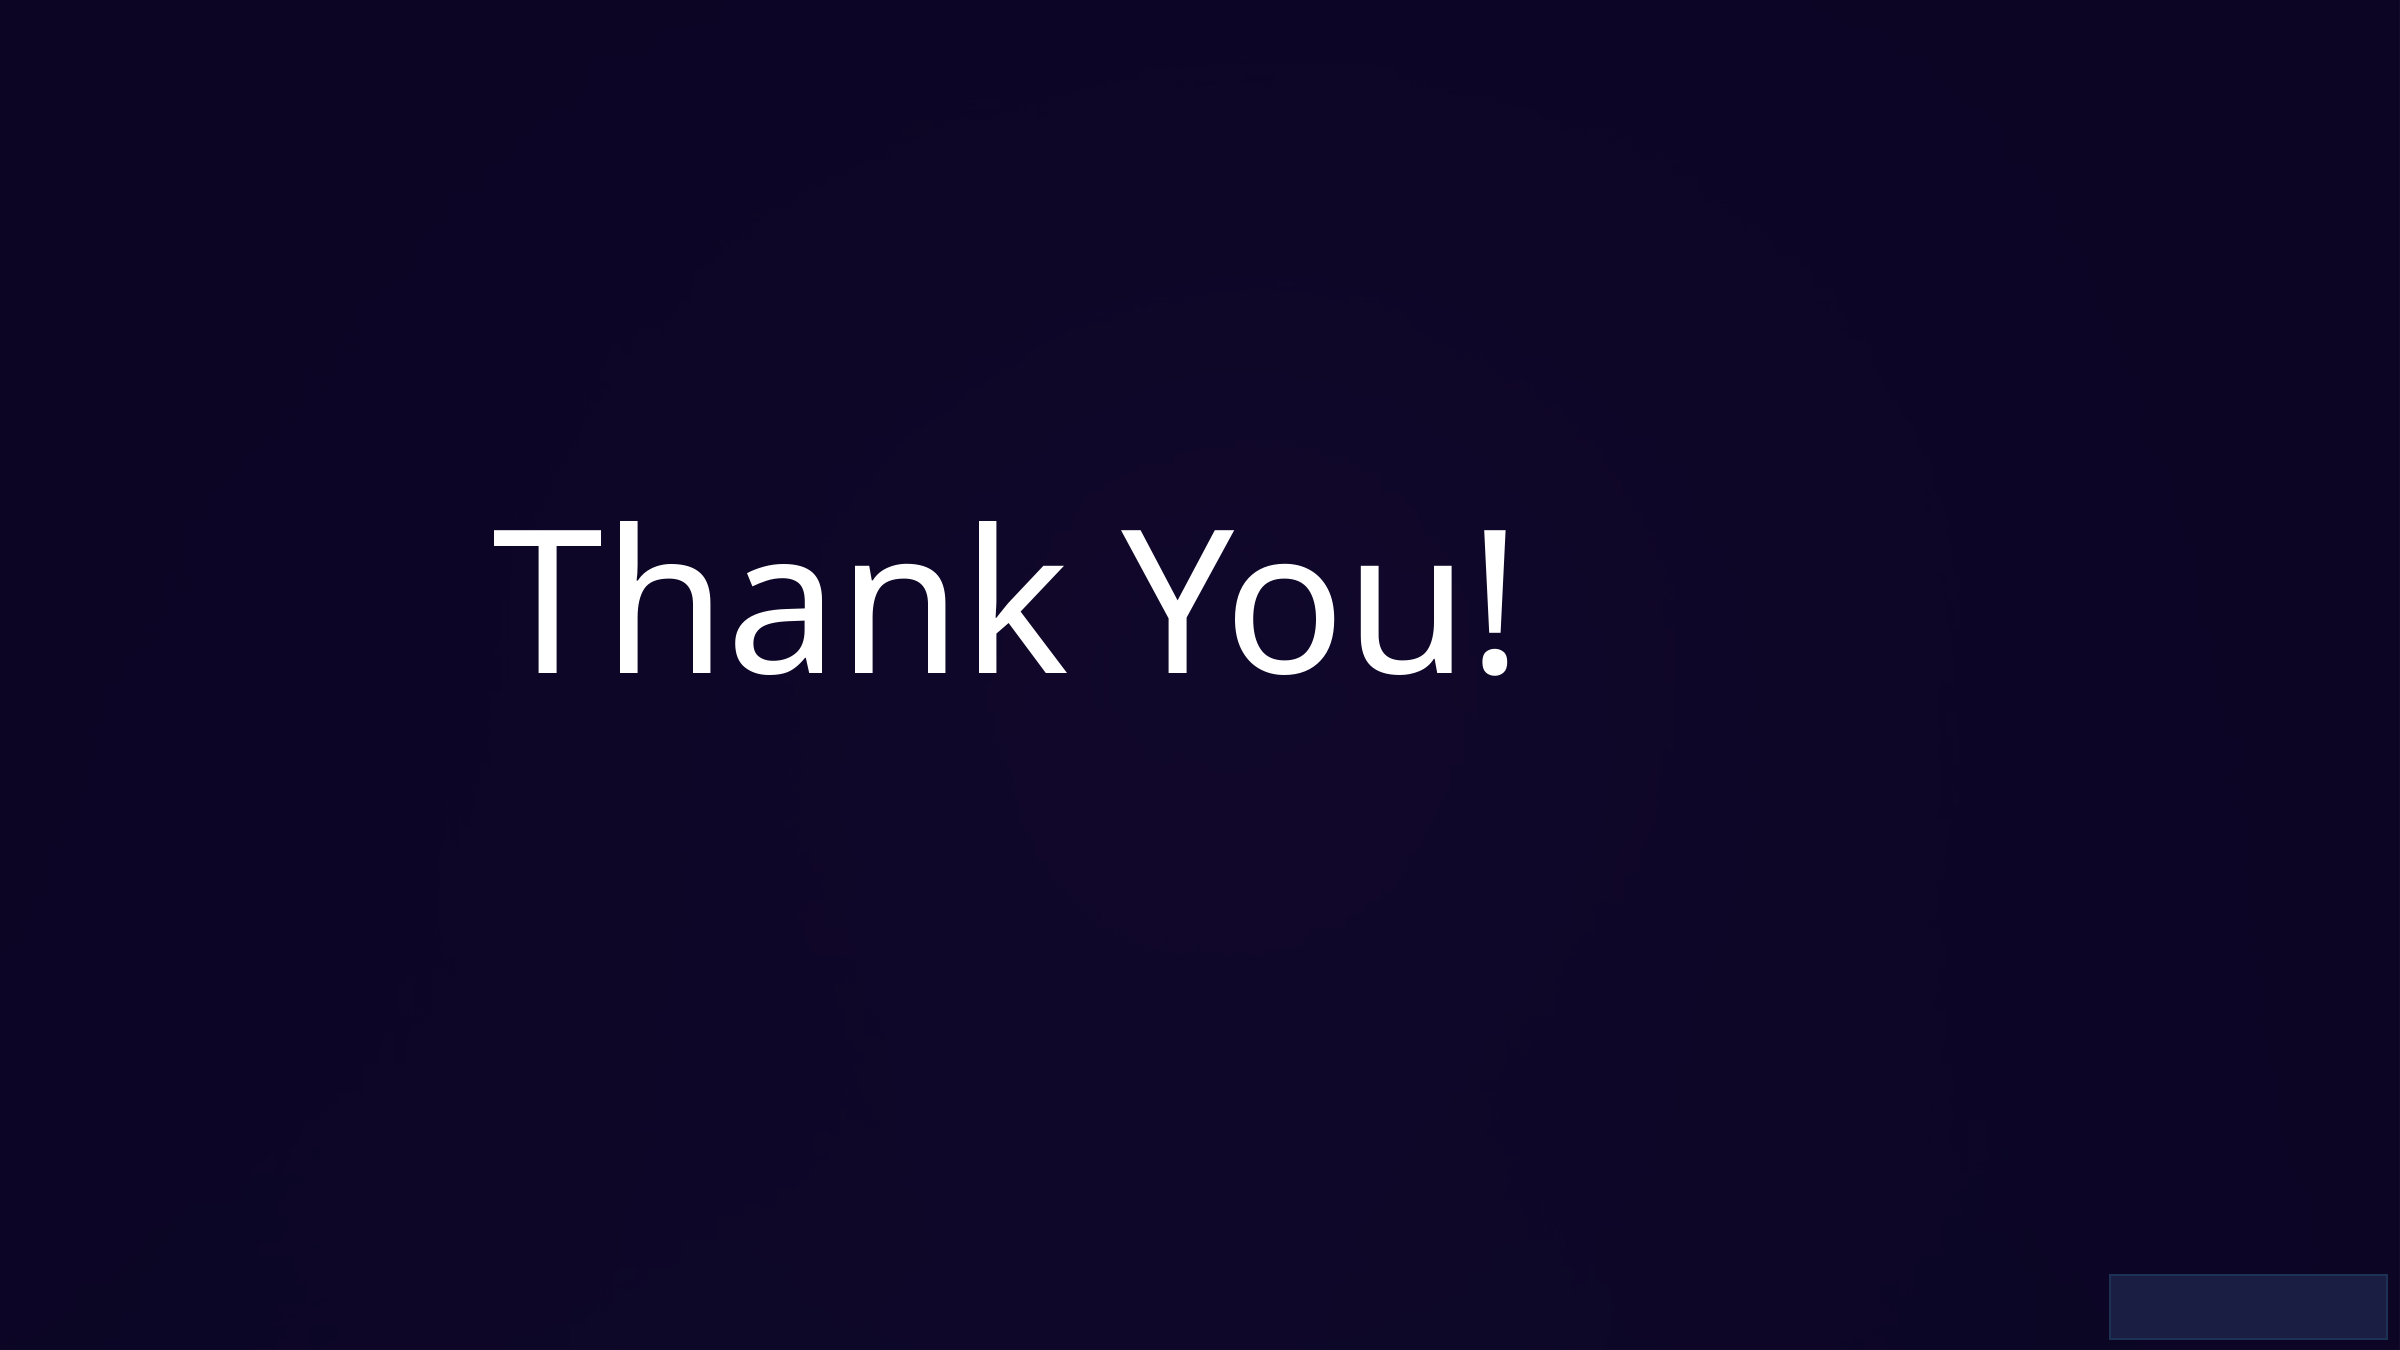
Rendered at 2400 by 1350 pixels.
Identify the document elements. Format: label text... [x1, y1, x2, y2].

text_box [2109, 1274, 2388, 1340]
text_box Thank You! [477, 466, 1850, 722]
picture [2106, 1271, 2389, 1339]
